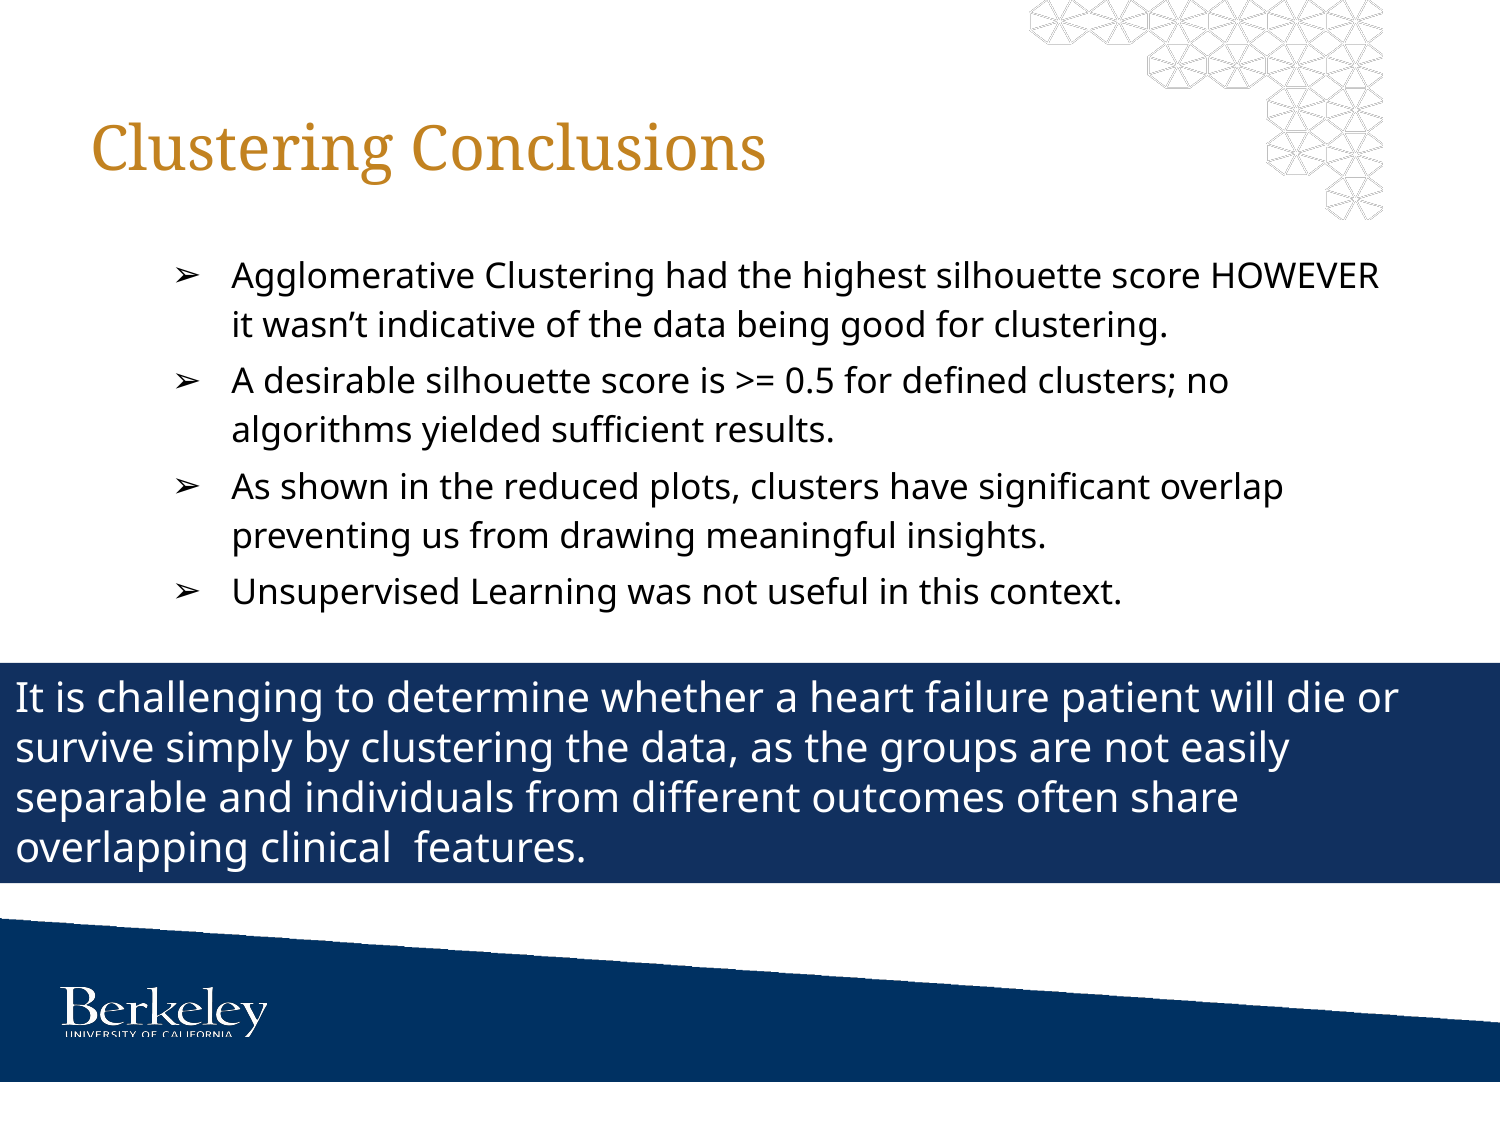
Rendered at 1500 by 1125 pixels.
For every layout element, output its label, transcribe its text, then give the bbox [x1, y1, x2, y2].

picture [0, 918, 1500, 1082]
list It is challenging to determine whether a heart failure patient will die or survive simply by clustering the data, as the groups are not easily separable and individuals from different outcomes often share overlapping clinical features. [0, 662, 1500, 884]
picture [1029, 0, 1383, 220]
title Clustering Conclusions [75, 50, 1349, 240]
list Agglomerative Clustering had the highest silhouette score HOWEVER it wasn’t indicative of the data being good for clustering. A desirable silhouette score is >= 0.5 for defined clusters; no algorithms yielded sufficient results. As shown in the reduced plots, clusters have significant overlap preventing us from drawing meaningful insights. Unsupervised Learning was not useful in this context. [141, 239, 1396, 594]
